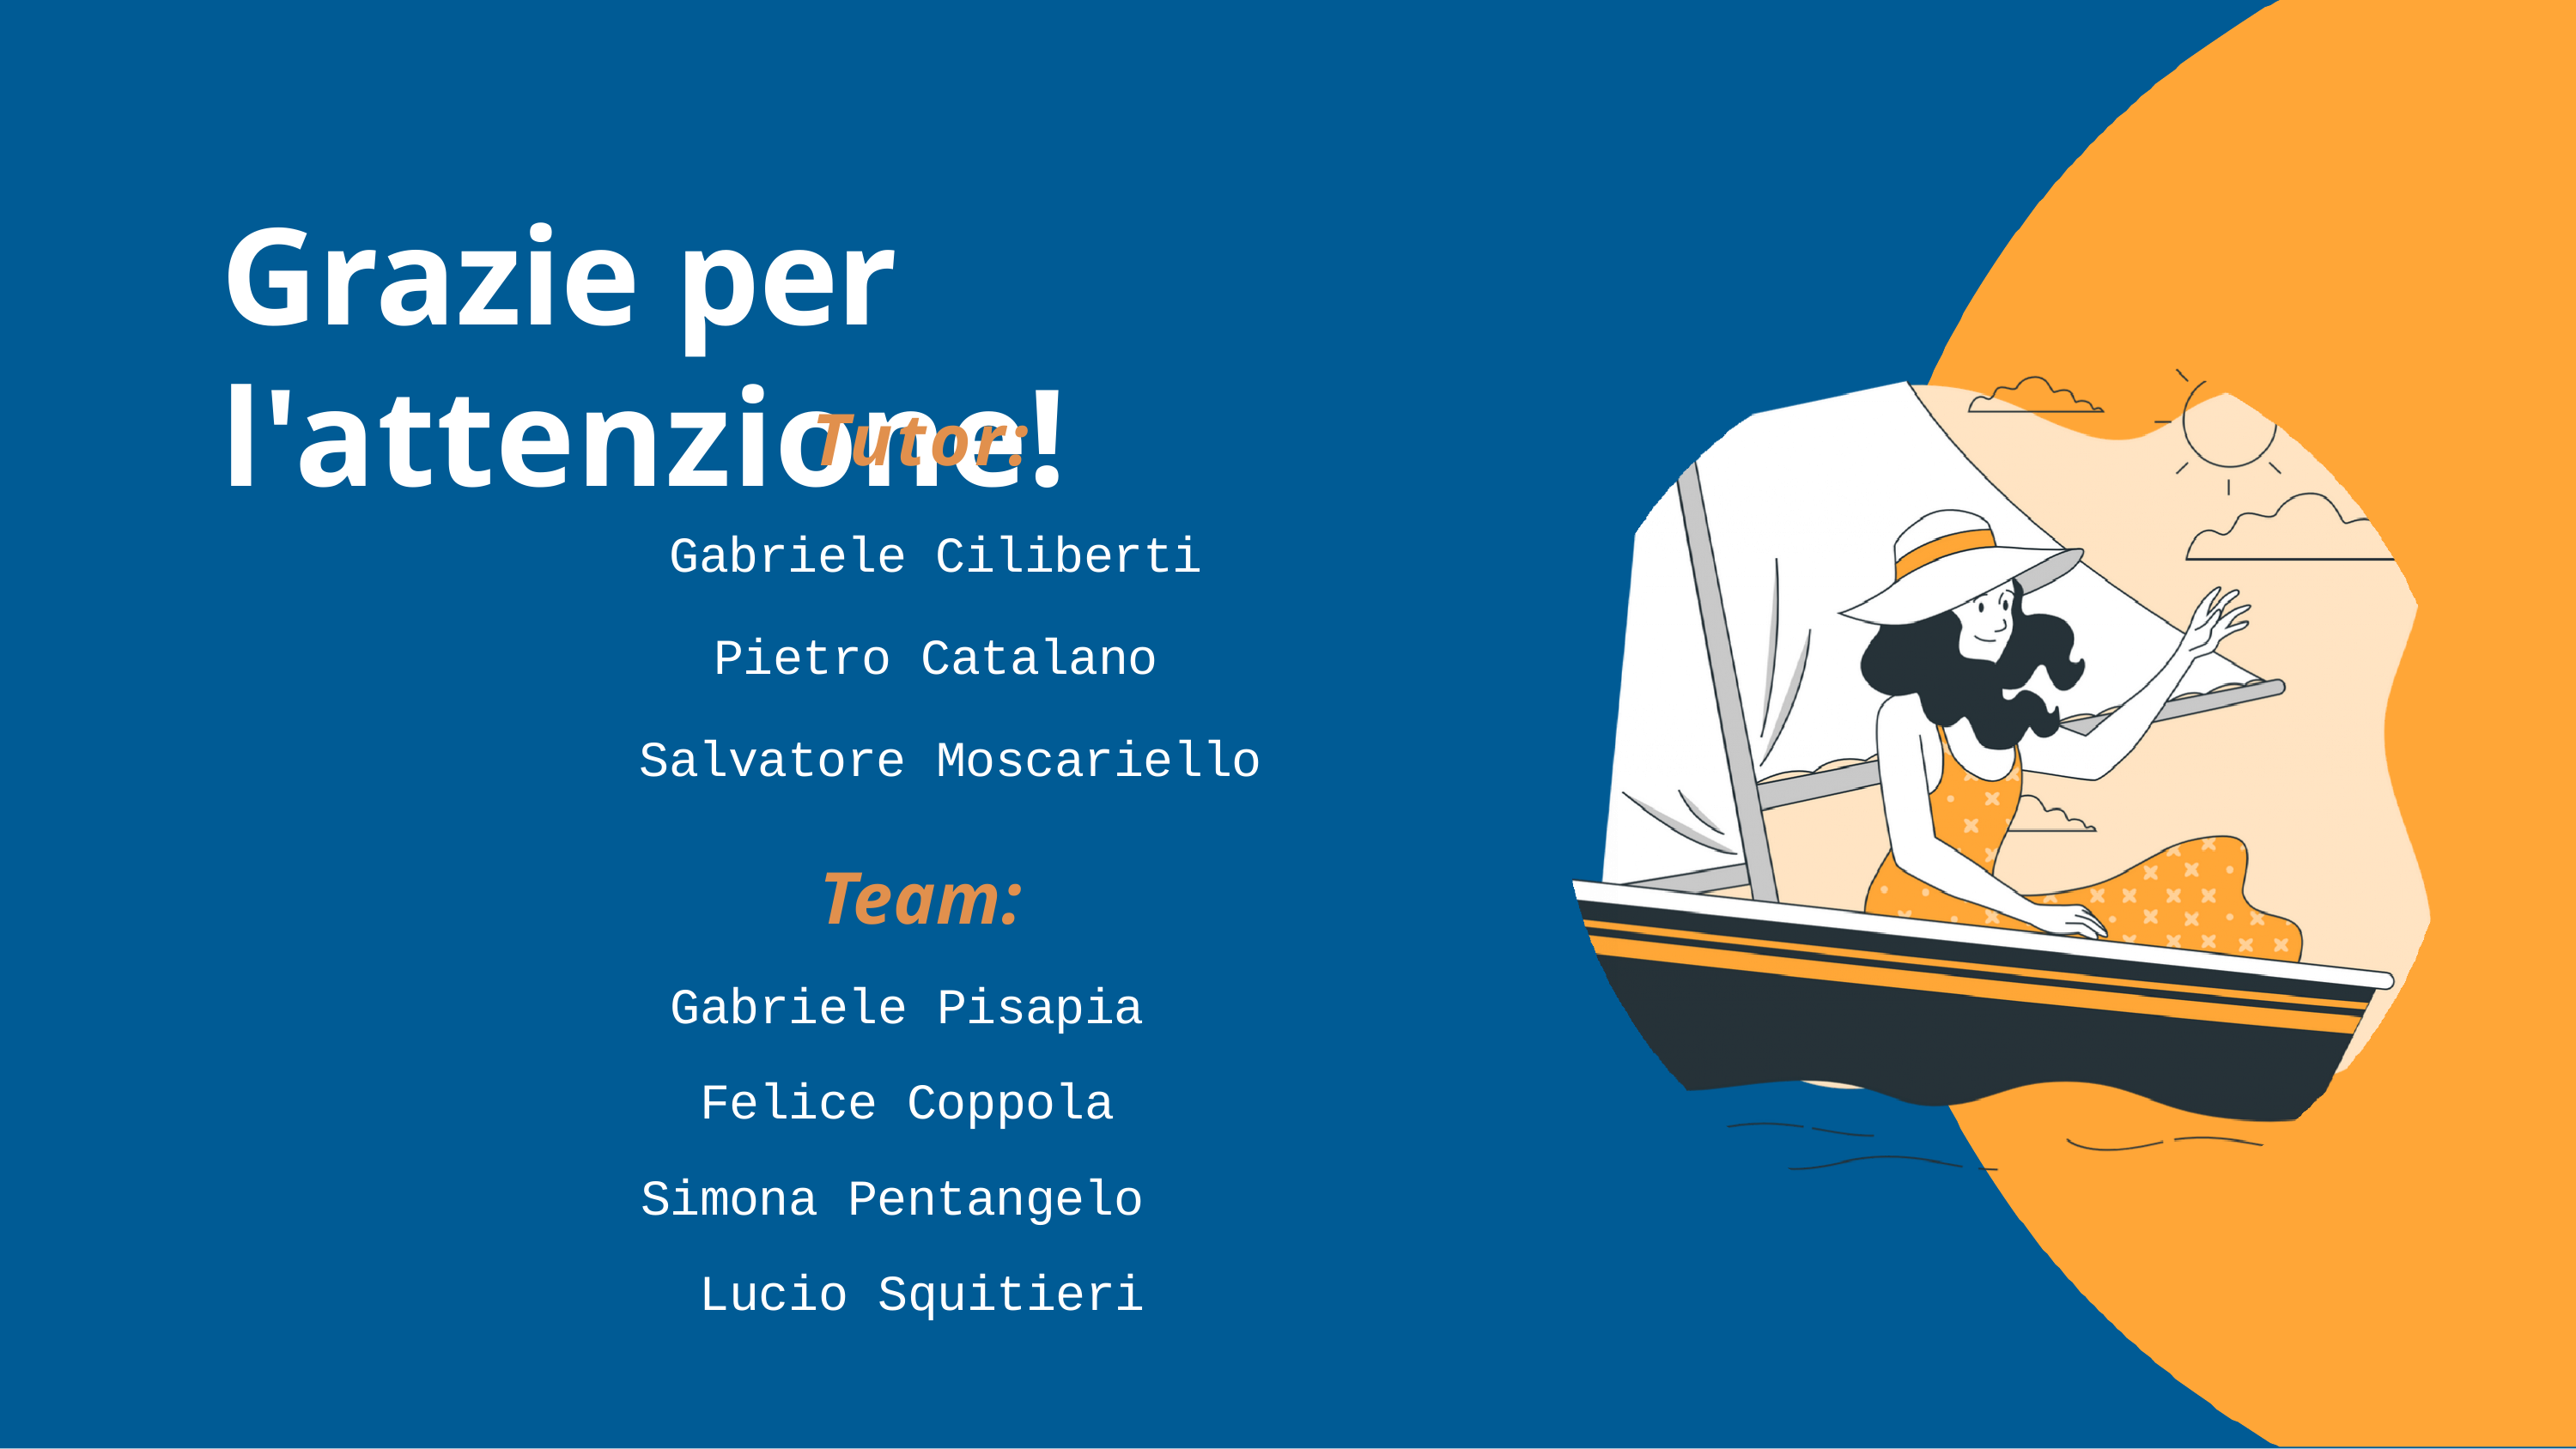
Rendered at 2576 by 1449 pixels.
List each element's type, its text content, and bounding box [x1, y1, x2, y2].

picture [1559, 332, 2452, 1224]
text_box [1953, 0, 2576, 1447]
text_box Tutor: Gabriele Ciliberti Pietro Catalano Salvatore Moscariello Team: Gabriele Pisapia Felice Coppola Simona Pentangelo Lucio Squitieri [104, 391, 1736, 1320]
title Grazie per l'attenzione! [219, 189, 1732, 391]
